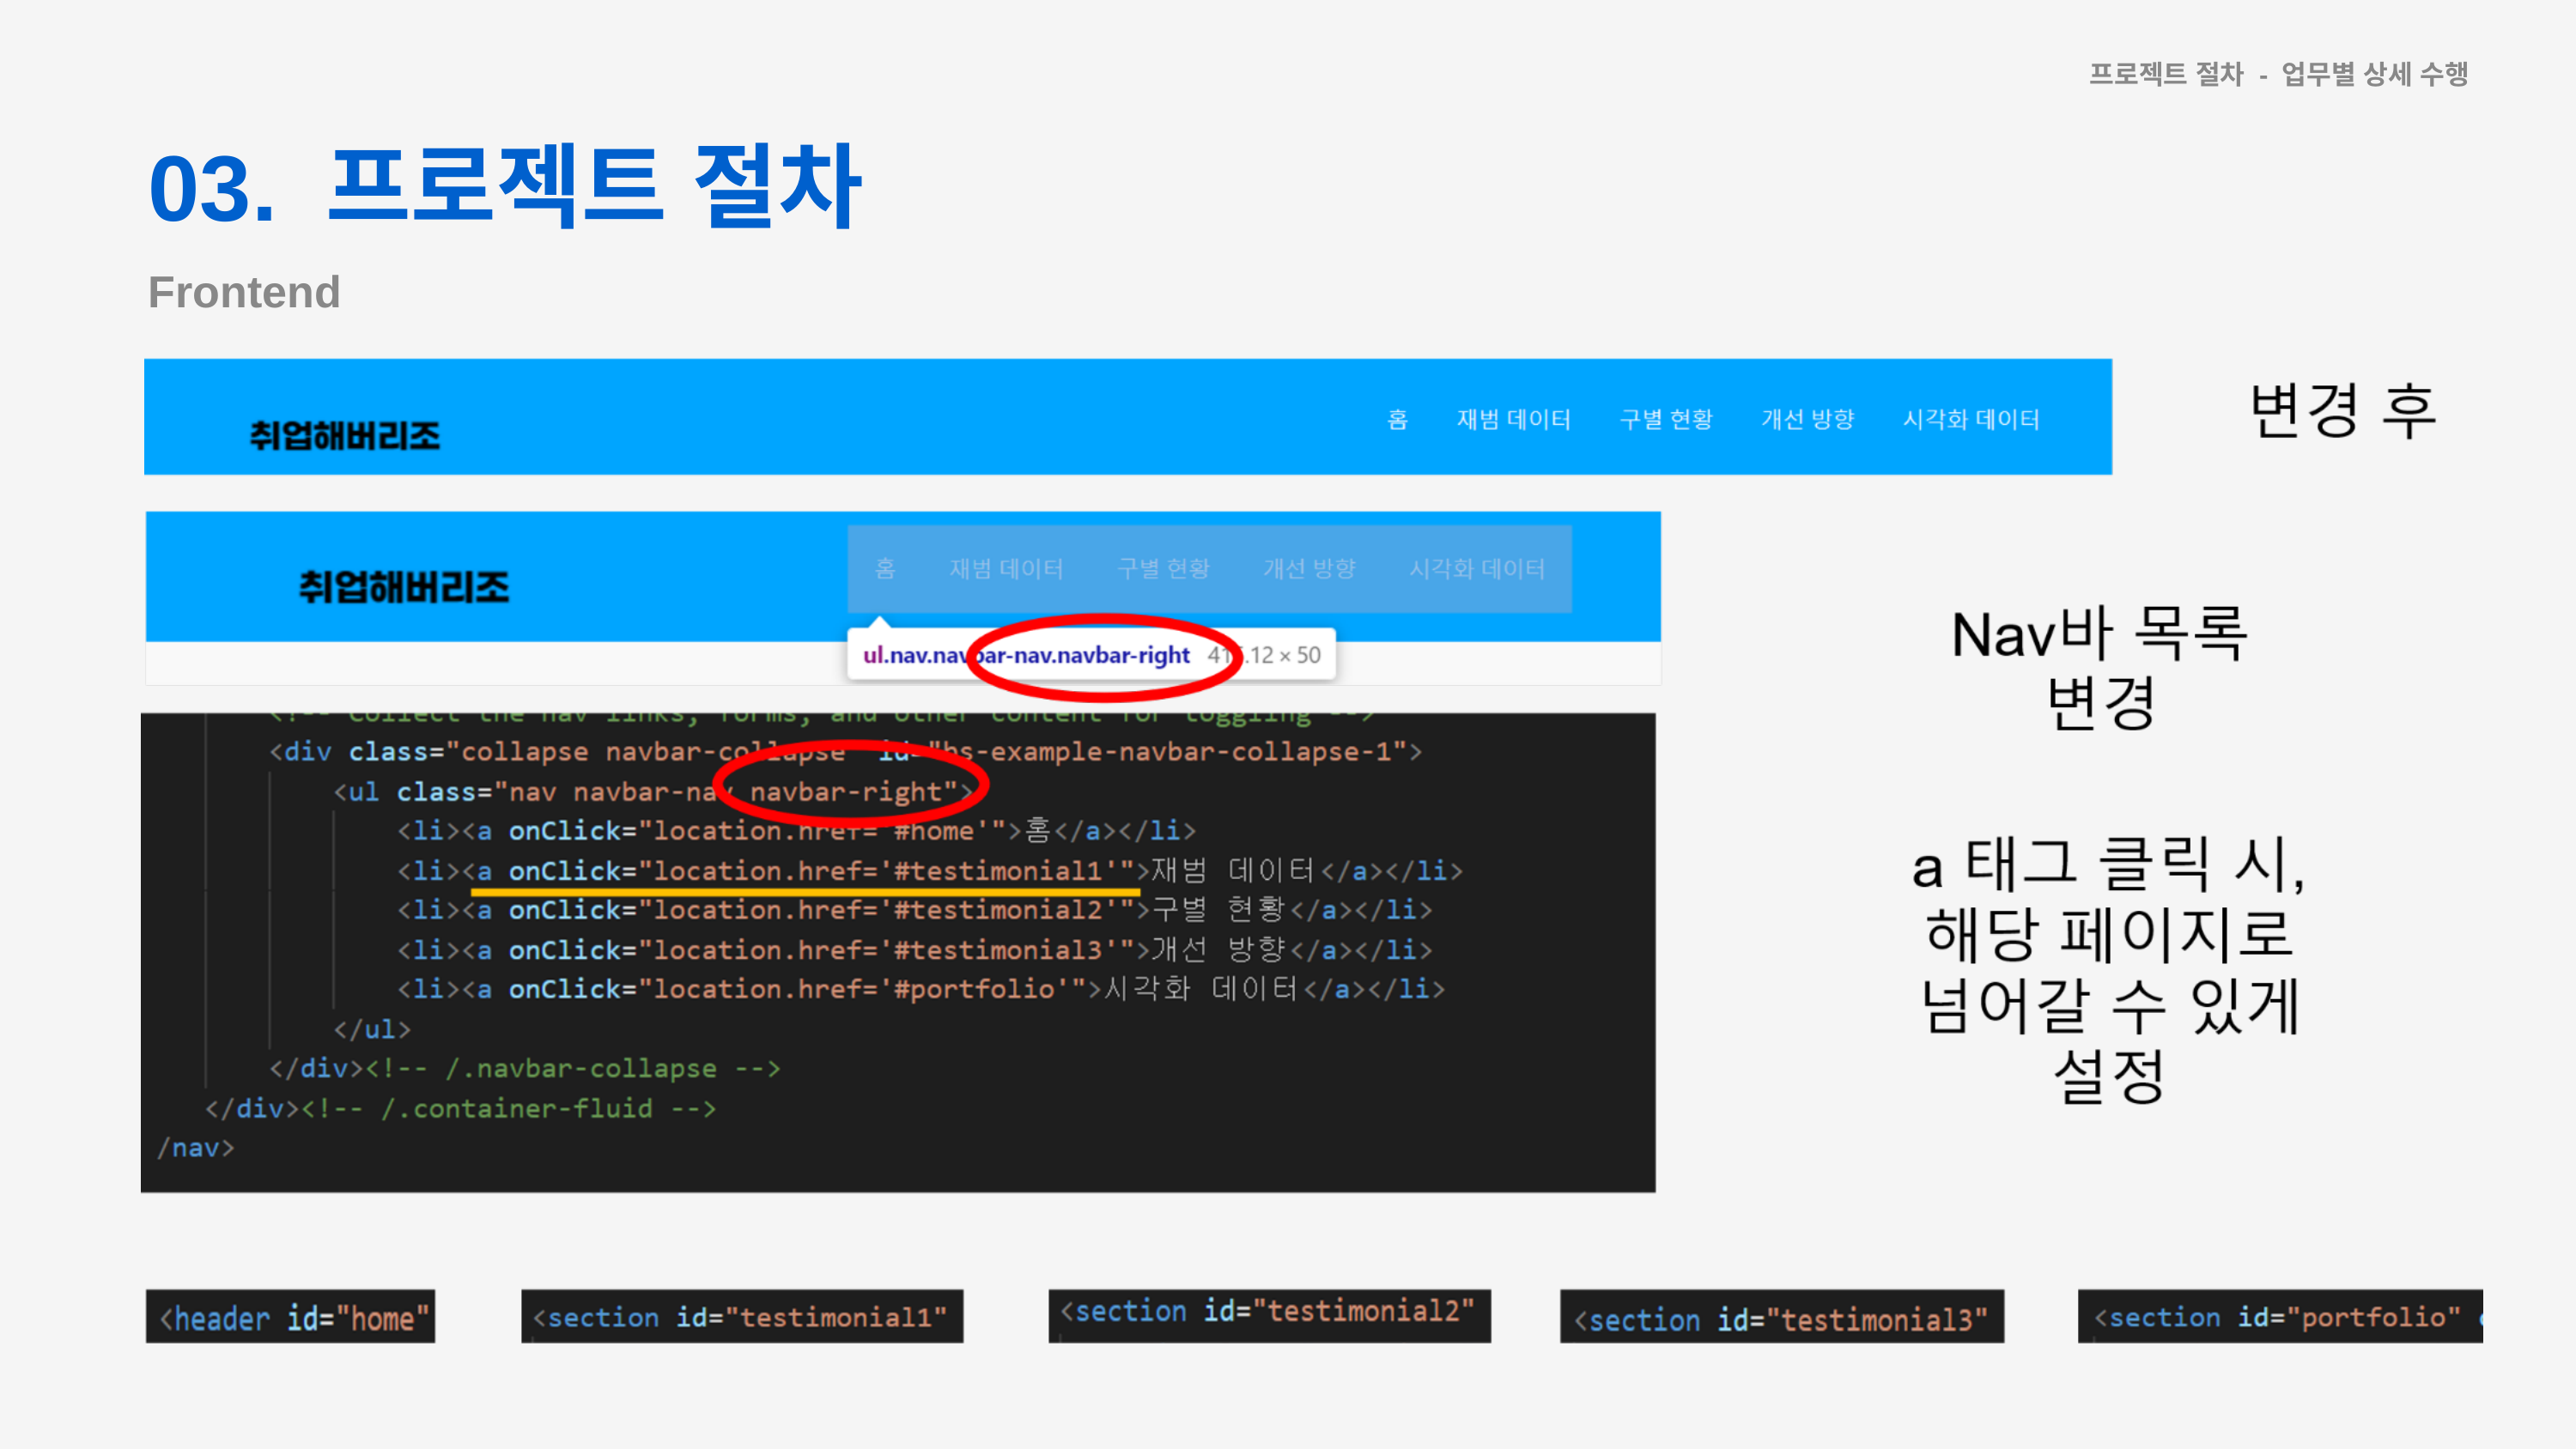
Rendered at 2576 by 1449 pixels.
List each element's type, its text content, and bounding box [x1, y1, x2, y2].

picture [141, 511, 2483, 1343]
picture [143, 357, 2508, 484]
text_box 프로젝트 절차 - 업무별 상세 수행 [1996, 52, 2483, 97]
text_box 03. 프로젝트 절차 [135, 121, 1036, 246]
text_box Frontend [135, 256, 1024, 324]
